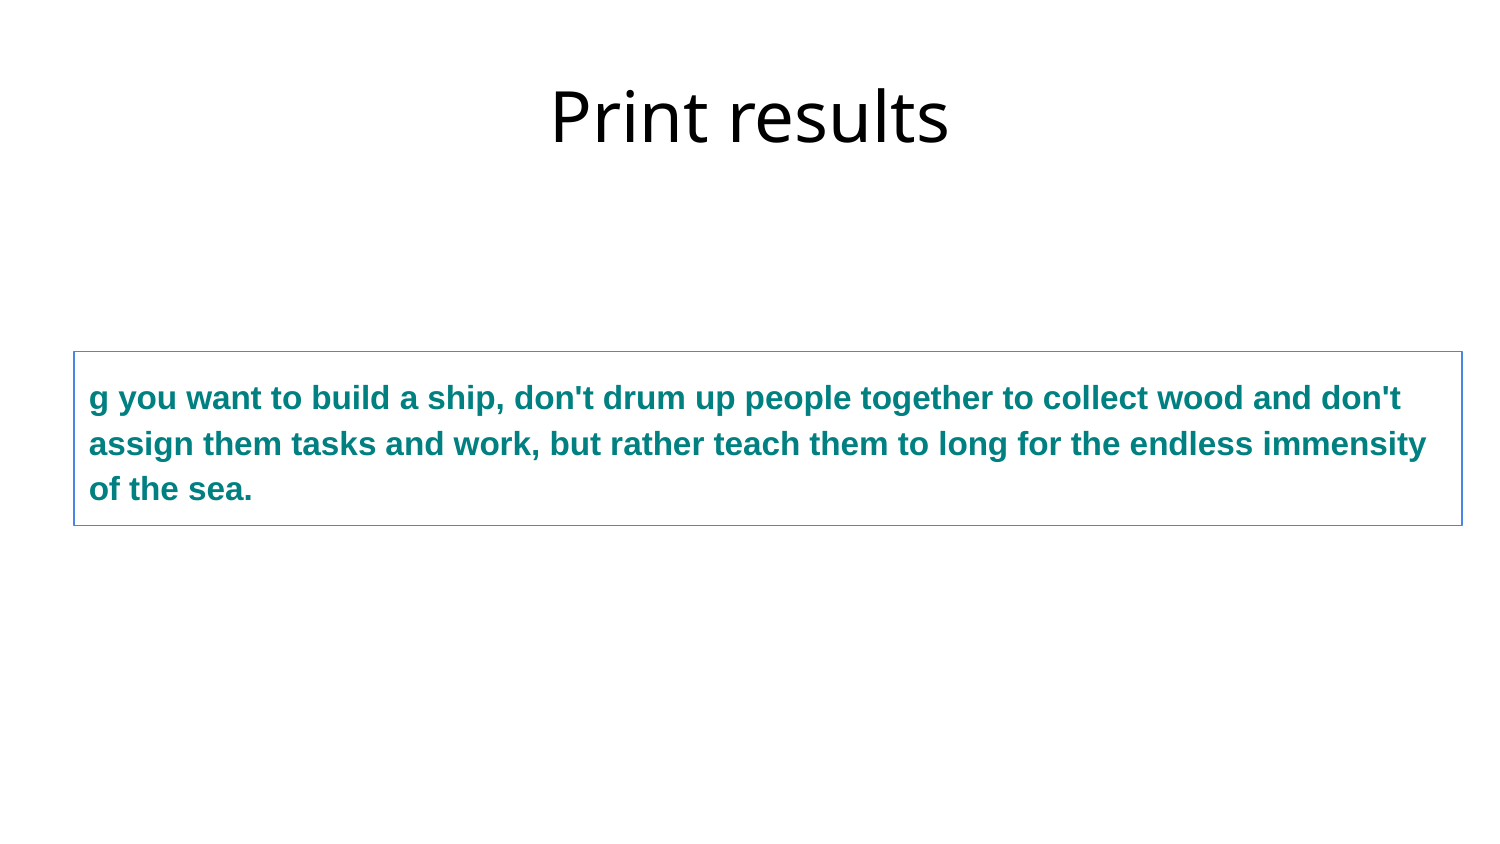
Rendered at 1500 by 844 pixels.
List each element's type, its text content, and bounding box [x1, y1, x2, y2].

title Print results [334, 9, 1166, 221]
text_box g you want to build a ship, don't drum up people together to collect wood and don't assign them tasks and work, but rather teach them to long for the endless immensity of the sea. [73, 351, 1463, 526]
